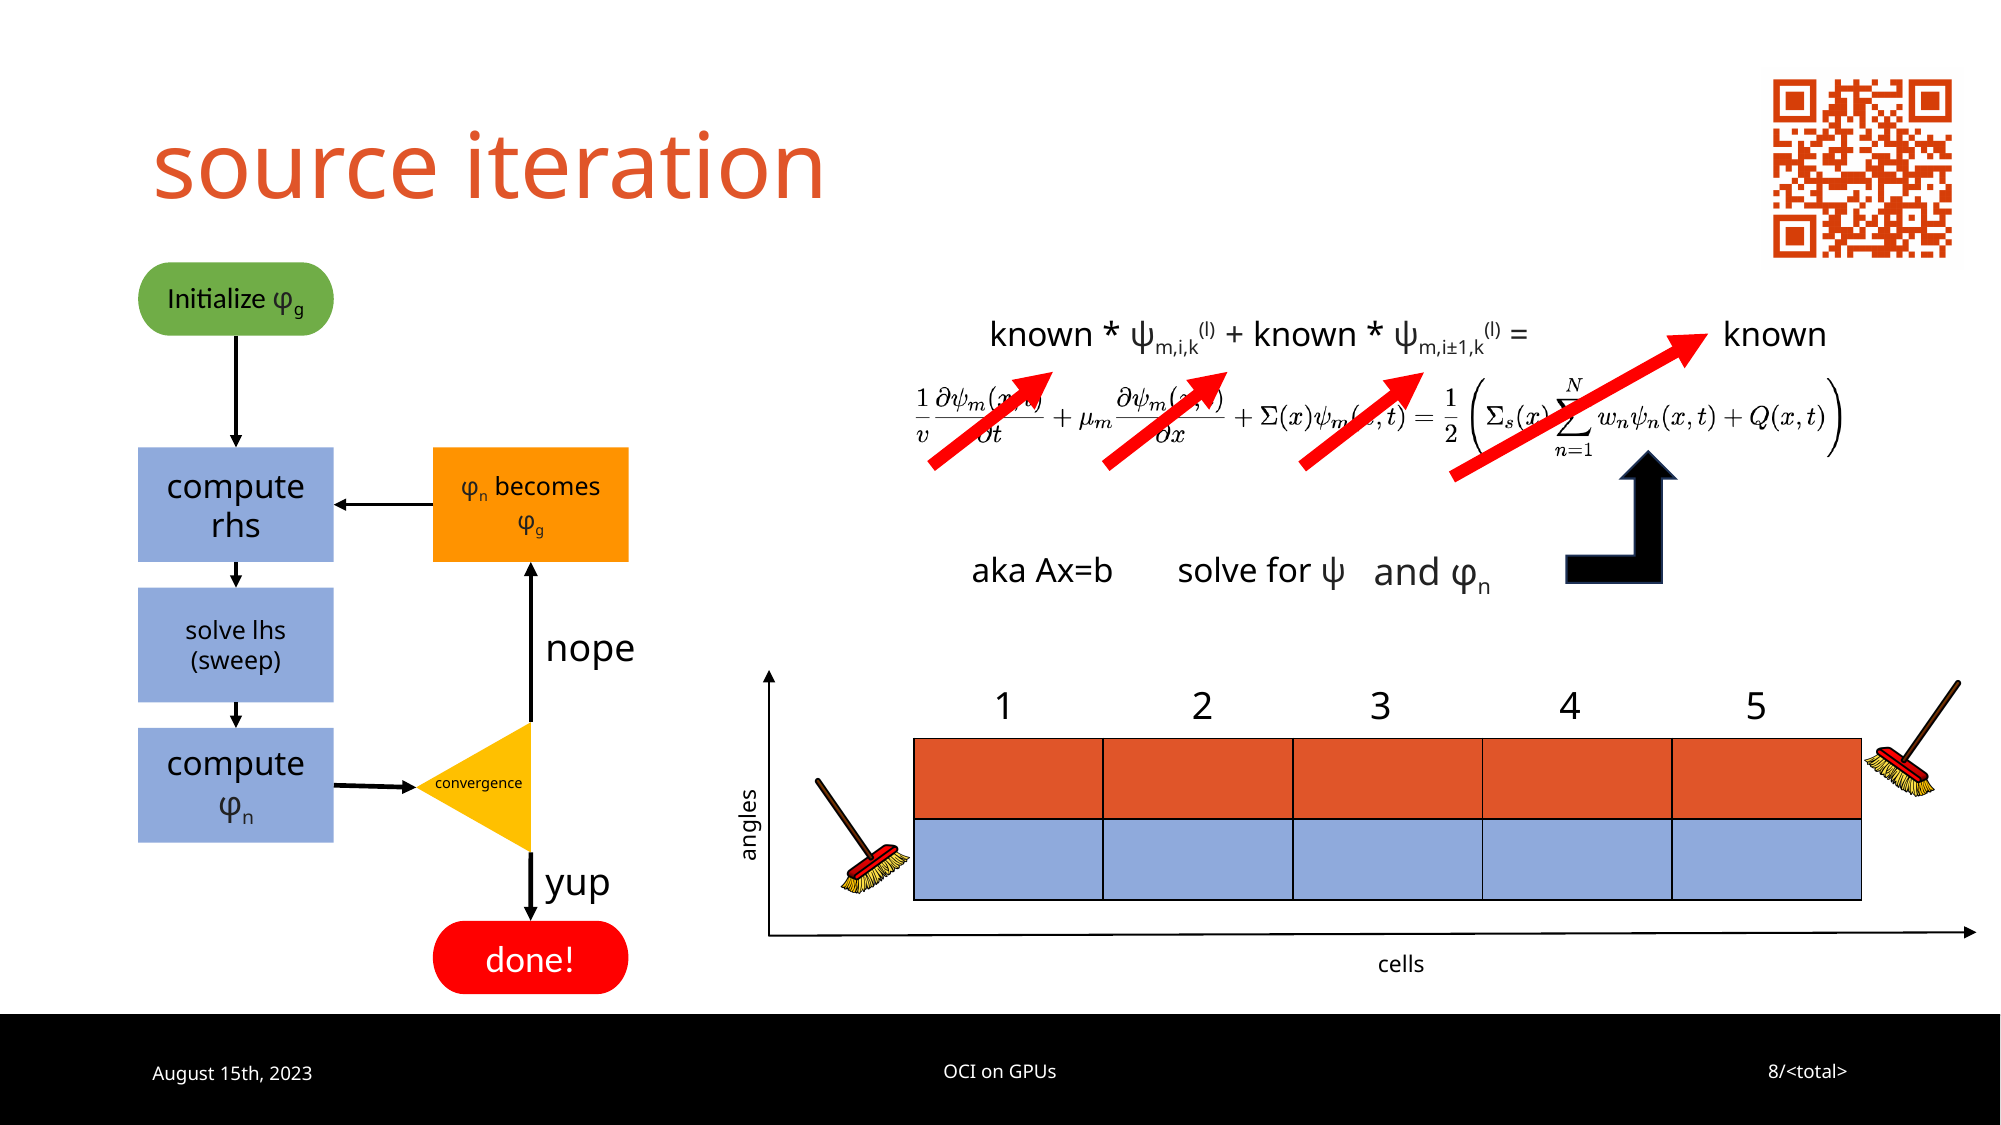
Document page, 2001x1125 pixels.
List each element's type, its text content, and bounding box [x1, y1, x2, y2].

text_box 3 [1355, 674, 1422, 735]
table_header [1483, 739, 1671, 818]
text_box solve lhs (sweep) [137, 587, 335, 703]
table_header [1294, 739, 1482, 818]
text_box [1565, 477, 1679, 584]
picture [1709, 353, 1851, 466]
text_box known [1708, 306, 1897, 361]
footer OCI on GPUs [662, 1042, 1338, 1103]
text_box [768, 932, 1977, 936]
table_header [915, 739, 1102, 818]
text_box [1452, 333, 1709, 477]
text_box 2 [1177, 674, 1244, 735]
text_box cells [1363, 942, 1473, 985]
text_box aka Ax=b [956, 542, 1162, 597]
text_box Initialize φg [137, 261, 335, 337]
text_box known * ψm,i,k(l) + known * ψm,i±1,k(l) = [974, 305, 1646, 353]
text_box 4 [1544, 674, 1611, 735]
picture [1860, 676, 1965, 801]
text_box 5 [1730, 674, 1797, 735]
text_box nope [531, 617, 749, 677]
picture [1761, 67, 1964, 270]
text_box 1 [978, 674, 1045, 735]
slide_number 8/<total> [1412, 1042, 1863, 1103]
table_header [1104, 739, 1292, 818]
text_box φn becomes φg [432, 446, 630, 563]
picture [902, 353, 1452, 466]
table_cell [1104, 820, 1292, 899]
table_cell [915, 820, 1102, 899]
table_cell [1294, 820, 1482, 899]
text_box solve for ψ [1162, 542, 1358, 597]
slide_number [137, 1042, 588, 1103]
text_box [1302, 372, 1424, 467]
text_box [930, 371, 1053, 466]
text_box angles [725, 766, 768, 876]
text_box yup [531, 850, 749, 911]
text_box compute φn [137, 727, 335, 844]
title source iteration [137, 59, 1709, 278]
table_header [1673, 739, 1861, 818]
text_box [1105, 371, 1228, 466]
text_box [416, 722, 593, 853]
text_box done! [431, 919, 630, 996]
table_cell [1483, 820, 1671, 899]
picture [810, 774, 914, 898]
text_box and φn [1358, 540, 1546, 607]
text_box compute rhs [137, 446, 335, 563]
table_cell [1673, 820, 1861, 899]
